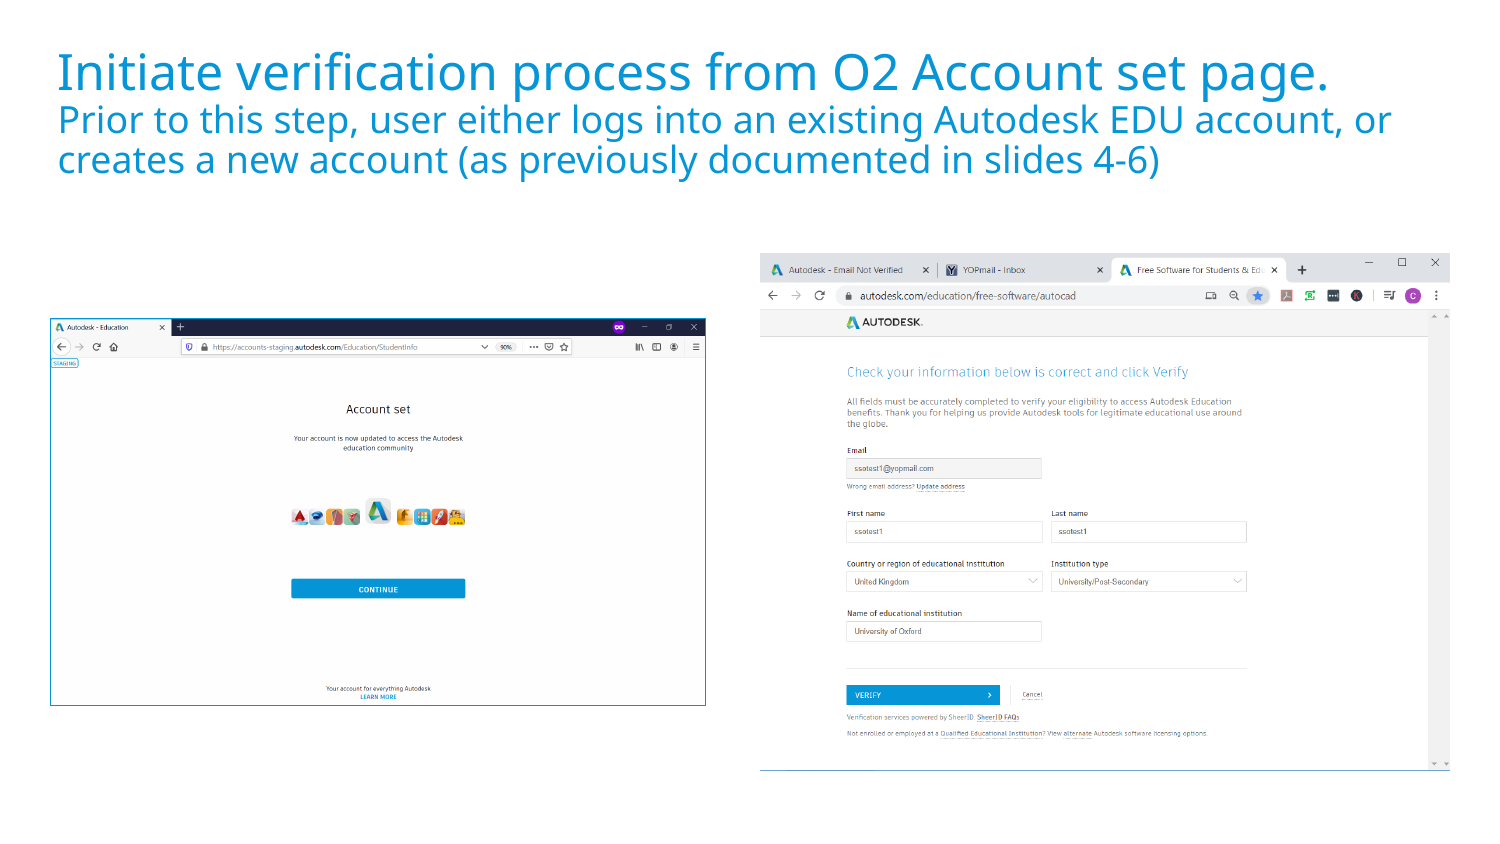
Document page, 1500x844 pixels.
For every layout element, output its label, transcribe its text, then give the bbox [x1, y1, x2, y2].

picture [760, 253, 1450, 771]
picture [52, 320, 704, 704]
title Initiate verification process from O2 Account set page. Prior to this step, user either logs into an existing Autodesk EDU account, or creates a new account (as previously documented in slides 4-6) [57, 46, 1450, 127]
